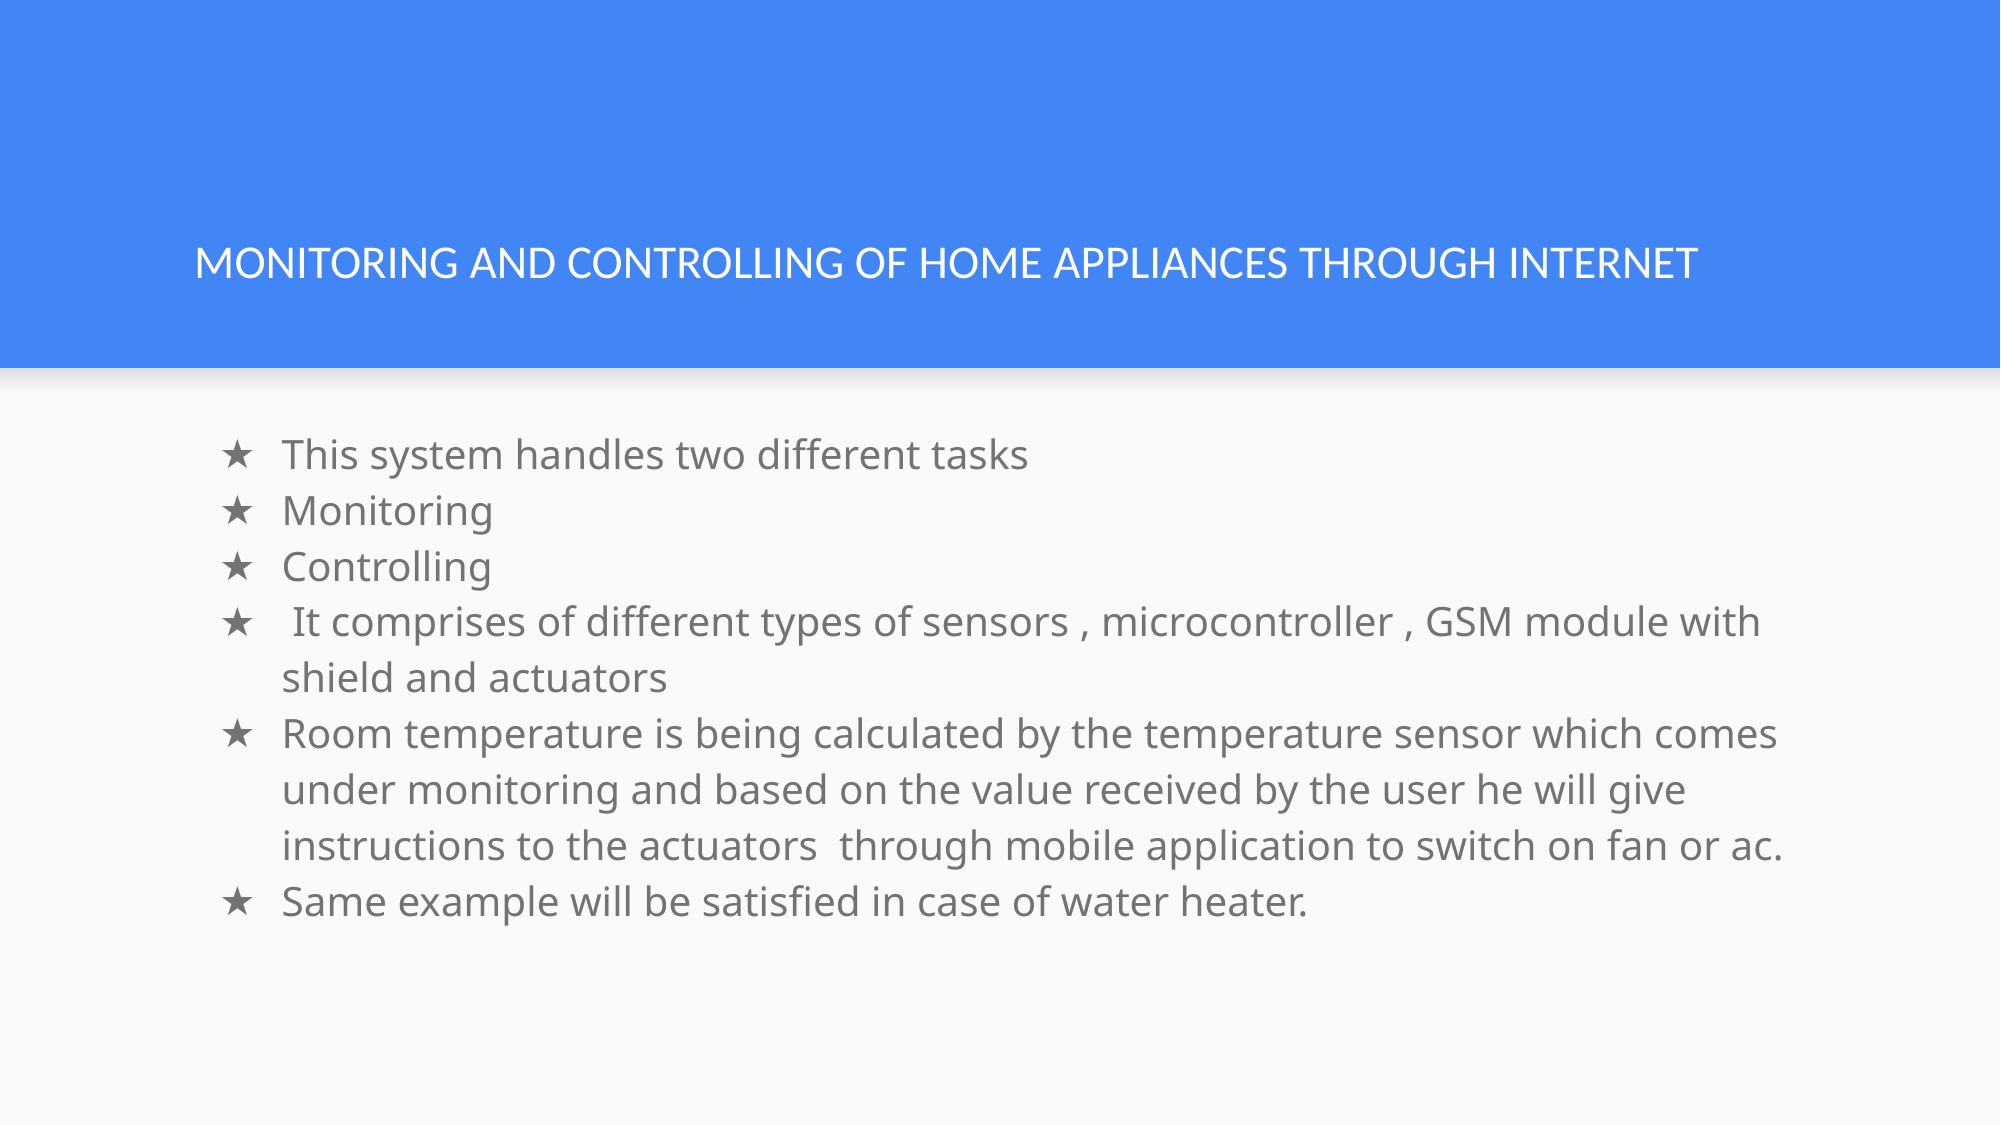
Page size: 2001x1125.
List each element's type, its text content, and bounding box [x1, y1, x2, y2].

title MONITORING AND CONTROLLING OF HOME APPLIANCES THROUGH INTERNET [179, 184, 1821, 304]
list This system handles two different tasks Monitoring Controlling It comprises of different types of sensors , microcontroller , GSM module with shield and actuators Room temperature is being calculated by the temperature sensor which comes under monitoring and based on the value received by the user he will give instructions to the actuators through mobile application to switch on fan or ac. Same example will be satisfied in case of water heater. [179, 406, 1821, 987]
